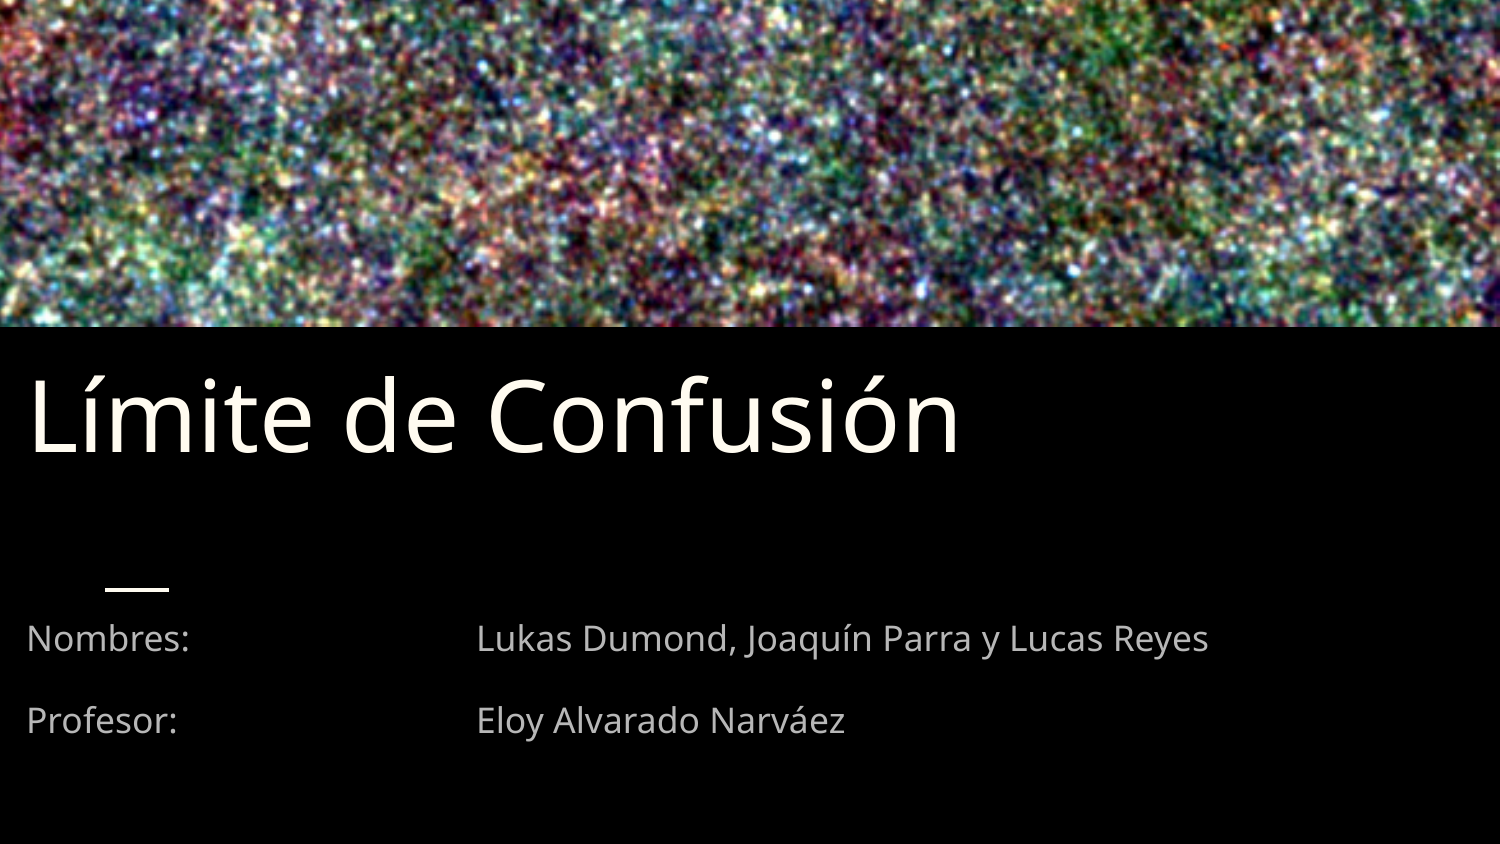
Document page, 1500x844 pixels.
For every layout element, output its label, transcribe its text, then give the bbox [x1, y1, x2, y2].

picture [0, 0, 1500, 327]
subtitle Nombres: Lukas Dumond, Joaquín Parra y Lucas Reyes Profesor: Eloy Alvarado Narváez [10, 594, 1343, 771]
title Límite de Confusión [10, 335, 1343, 488]
